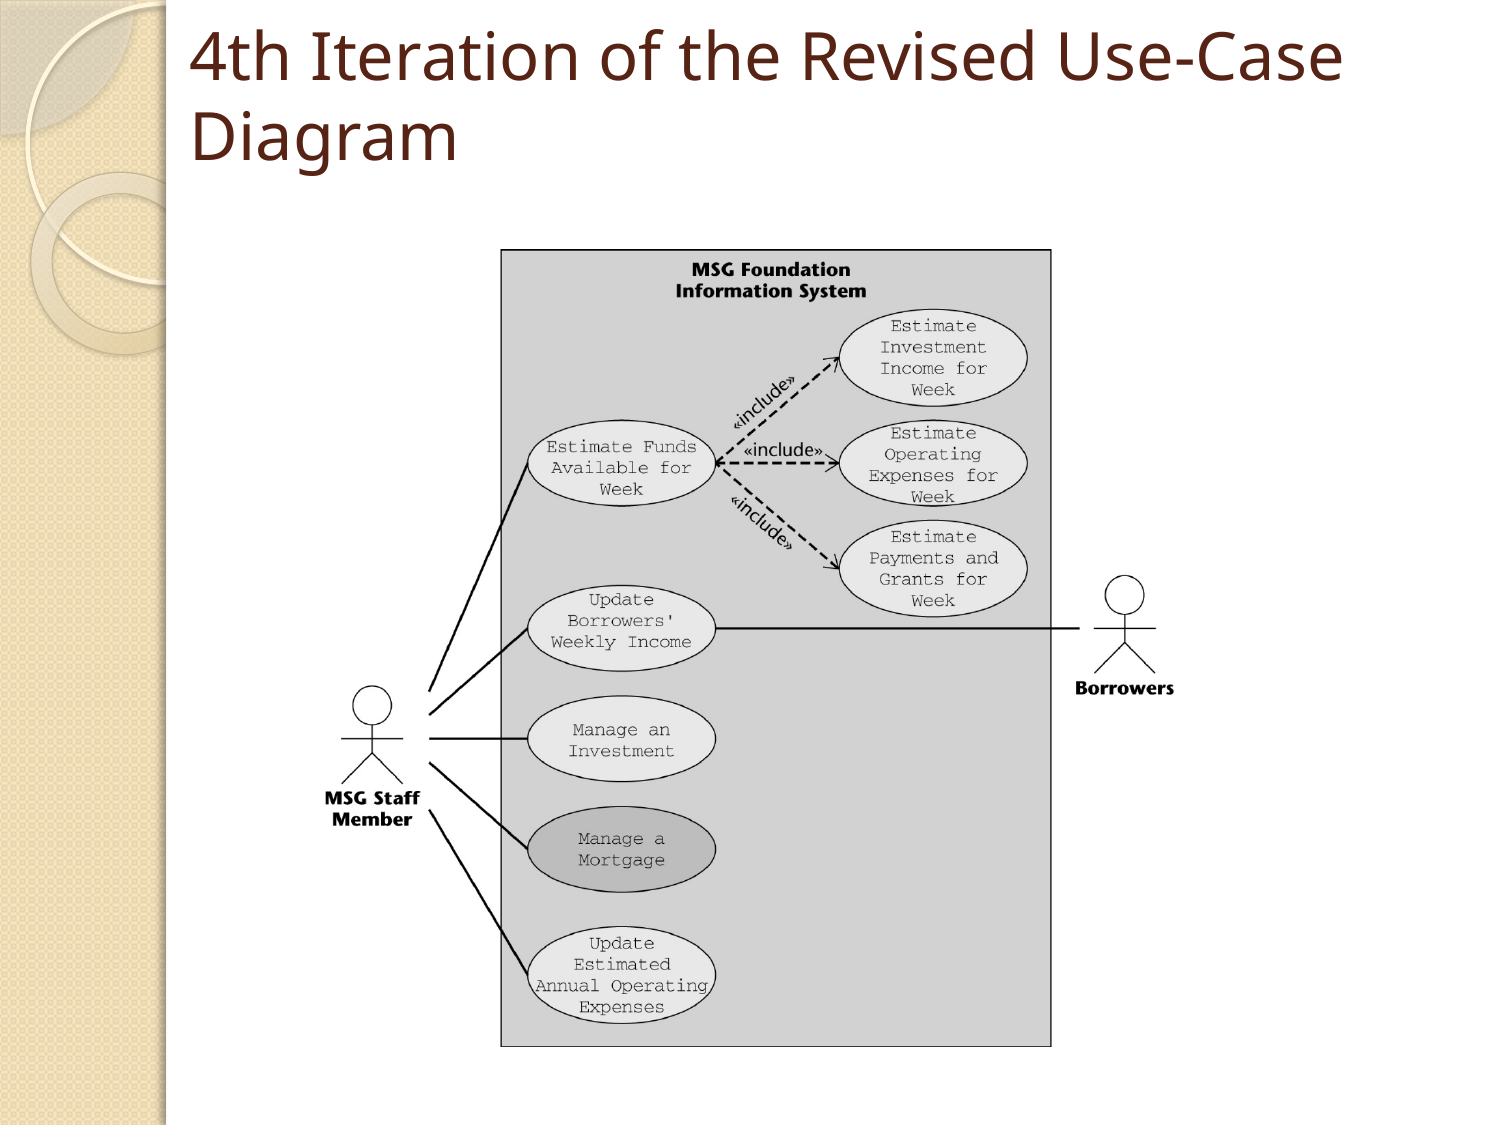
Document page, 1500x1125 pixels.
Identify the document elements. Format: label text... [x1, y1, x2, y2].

picture [324, 249, 1174, 1047]
title 4th Iteration of the Revised Use-Case Diagram [174, 0, 1500, 188]
